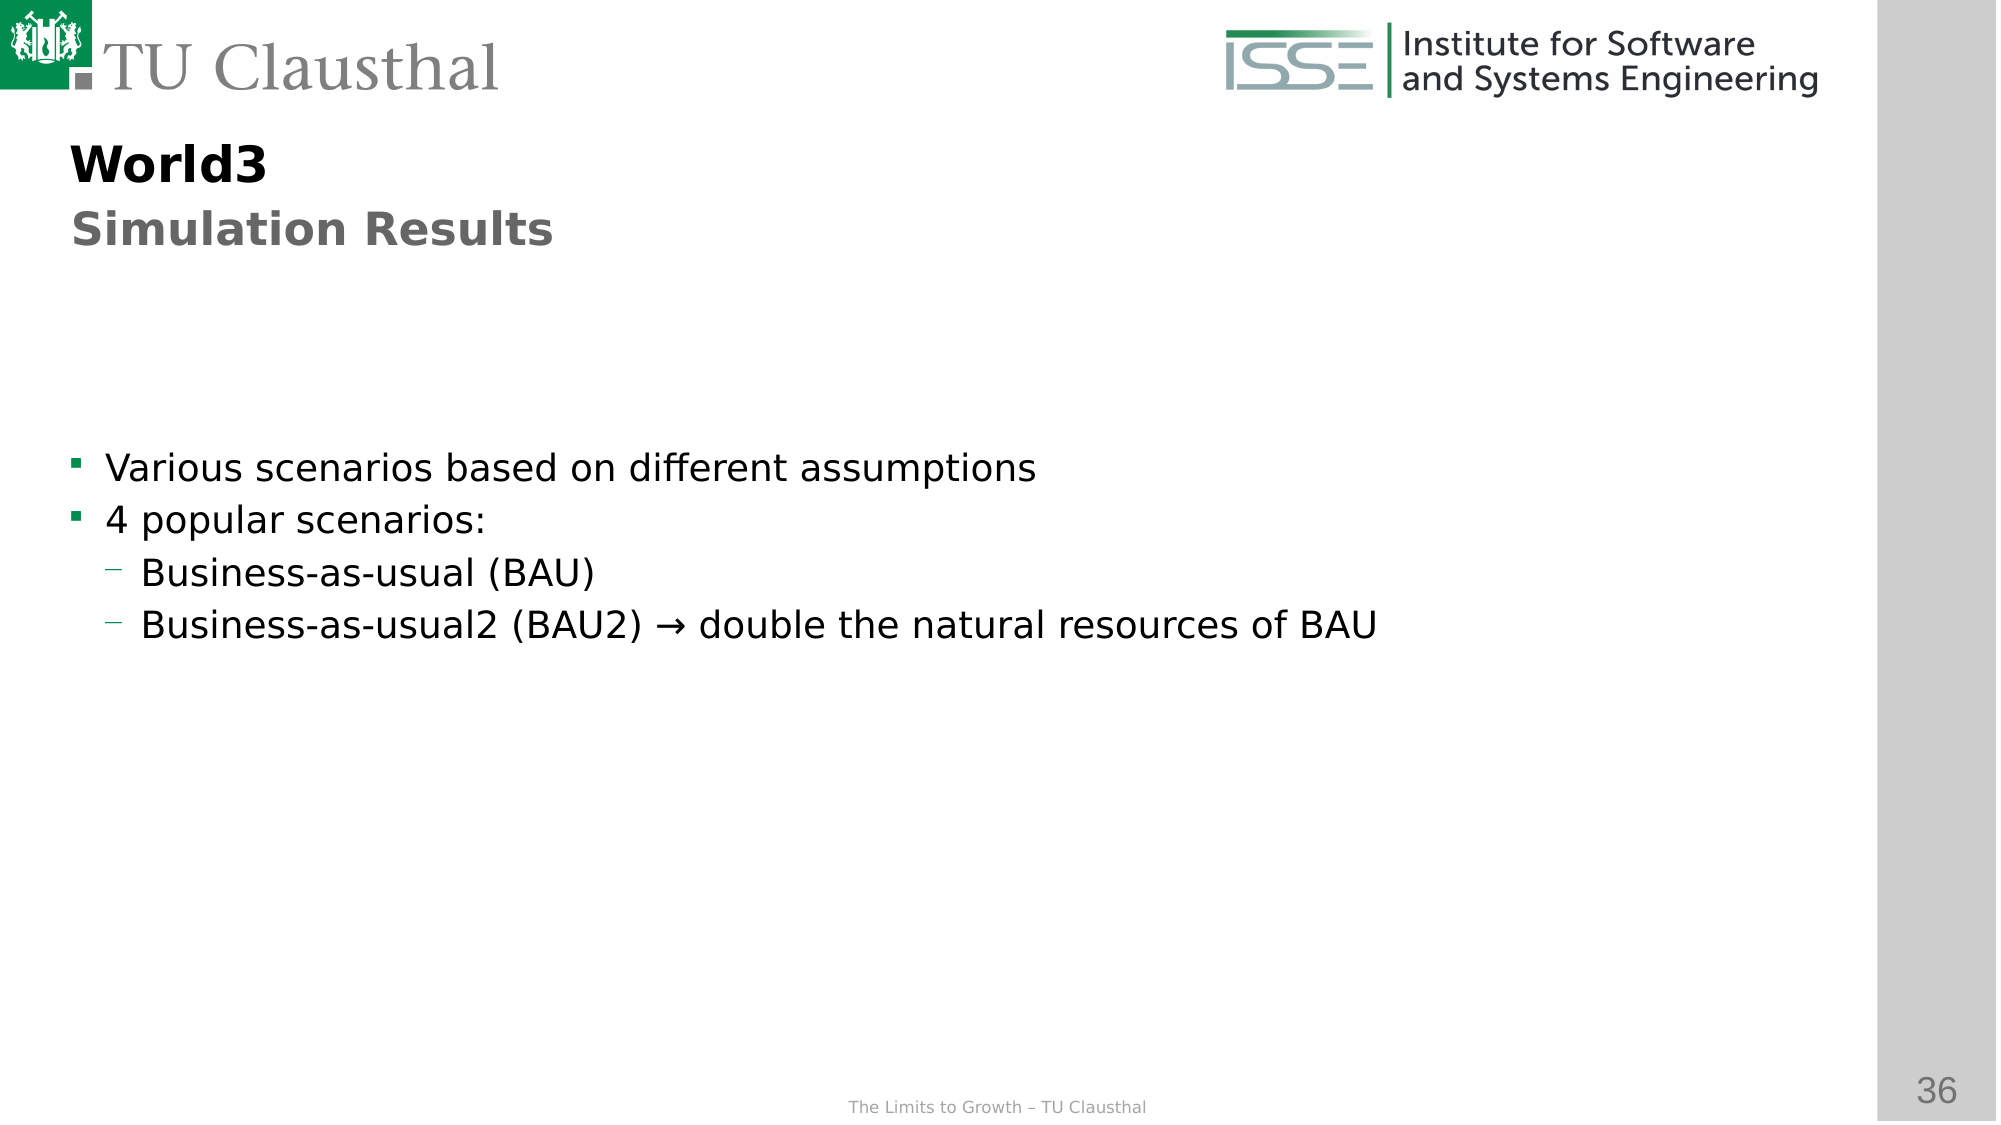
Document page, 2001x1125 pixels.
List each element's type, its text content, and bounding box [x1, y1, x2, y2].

picture [0, 0, 498, 90]
picture [1218, 22, 1823, 104]
text_box Various scenarios based on different assumptions 4 popular scenarios: Business-as-usual (BAU) Business-as-usual2 (BAU2) → double the natural resources of BAU Comprehensive Technology (CT) → BAU2 + exceptionally high technological development and adoption rates Stabilized Wolrd (SW) → CT + changes in societal values and priorities [54, 207, 1816, 1032]
text_box World3 [54, 125, 1816, 205]
text_box Simulation Results [70, 188, 1767, 267]
